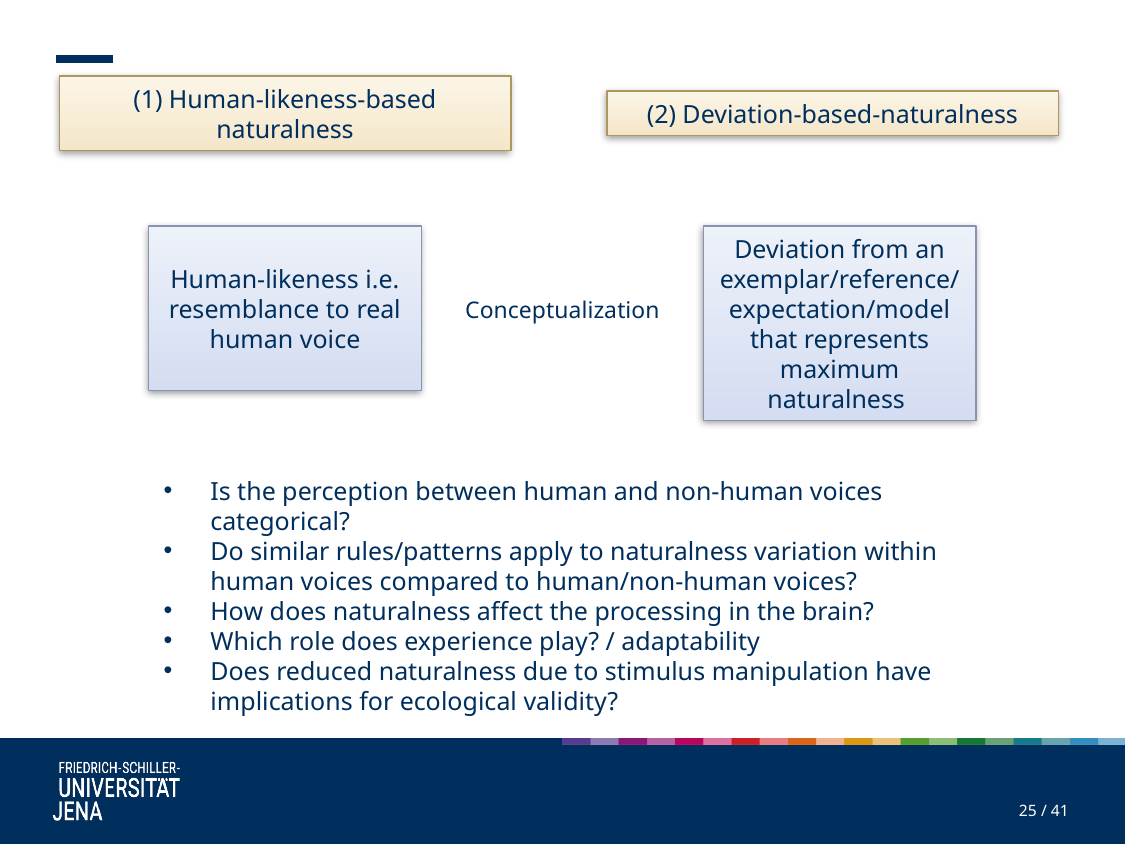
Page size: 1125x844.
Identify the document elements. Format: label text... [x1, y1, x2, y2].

text_box Is the perception between human and non-human voices categorical? Do similar rules/patterns apply to naturalness variation within human voices compared to human/non-human voices? How does naturalness affect the processing in the brain? Which role does experience play? / adaptability Does reduced naturalness due to stimulus manipulation have implications for ecological validity? [148, 468, 977, 723]
text_box Deviation from an exemplar/reference/ expectation/model that represents maximum naturalness [703, 225, 977, 421]
text_box Conceptualization [450, 287, 675, 331]
picture [51, 755, 181, 827]
text_box (2) Deviation-based-naturalness [606, 90, 1059, 136]
text_box (1) Human-likeness-based naturalness [59, 75, 512, 151]
text_box Human-likeness i.e. resemblance to real human voice [148, 225, 422, 391]
picture [562, 738, 1125, 745]
